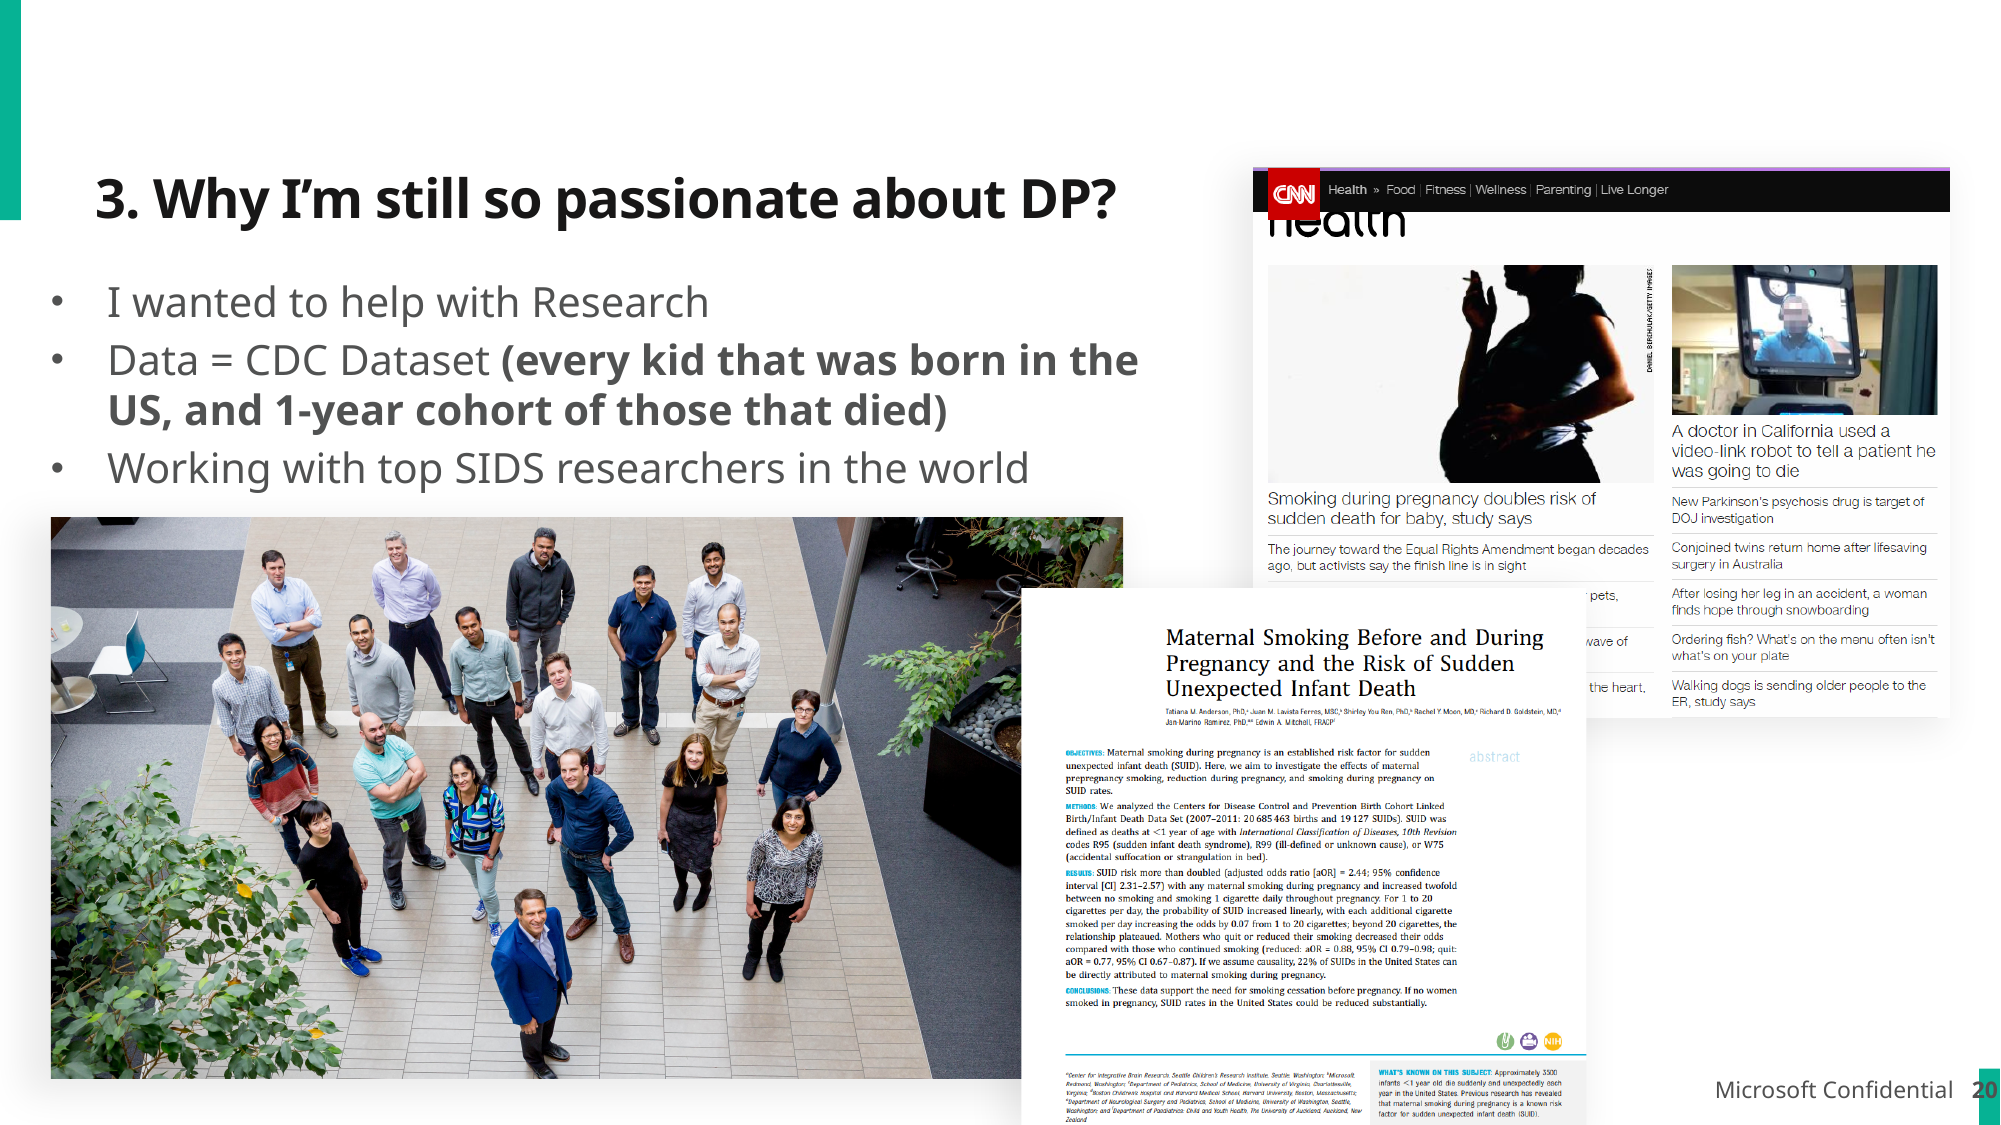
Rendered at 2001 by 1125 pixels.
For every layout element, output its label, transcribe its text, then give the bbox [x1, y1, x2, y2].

list I wanted to help with Research Data = CDC Dataset (every kid that was born in the US, and 1-year cohort of those that died) Working with top SIDS researchers in the world [50, 275, 1141, 537]
title 3. Why I’m still so passionate about DP? [95, 37, 1470, 230]
picture [50, 167, 1950, 1125]
